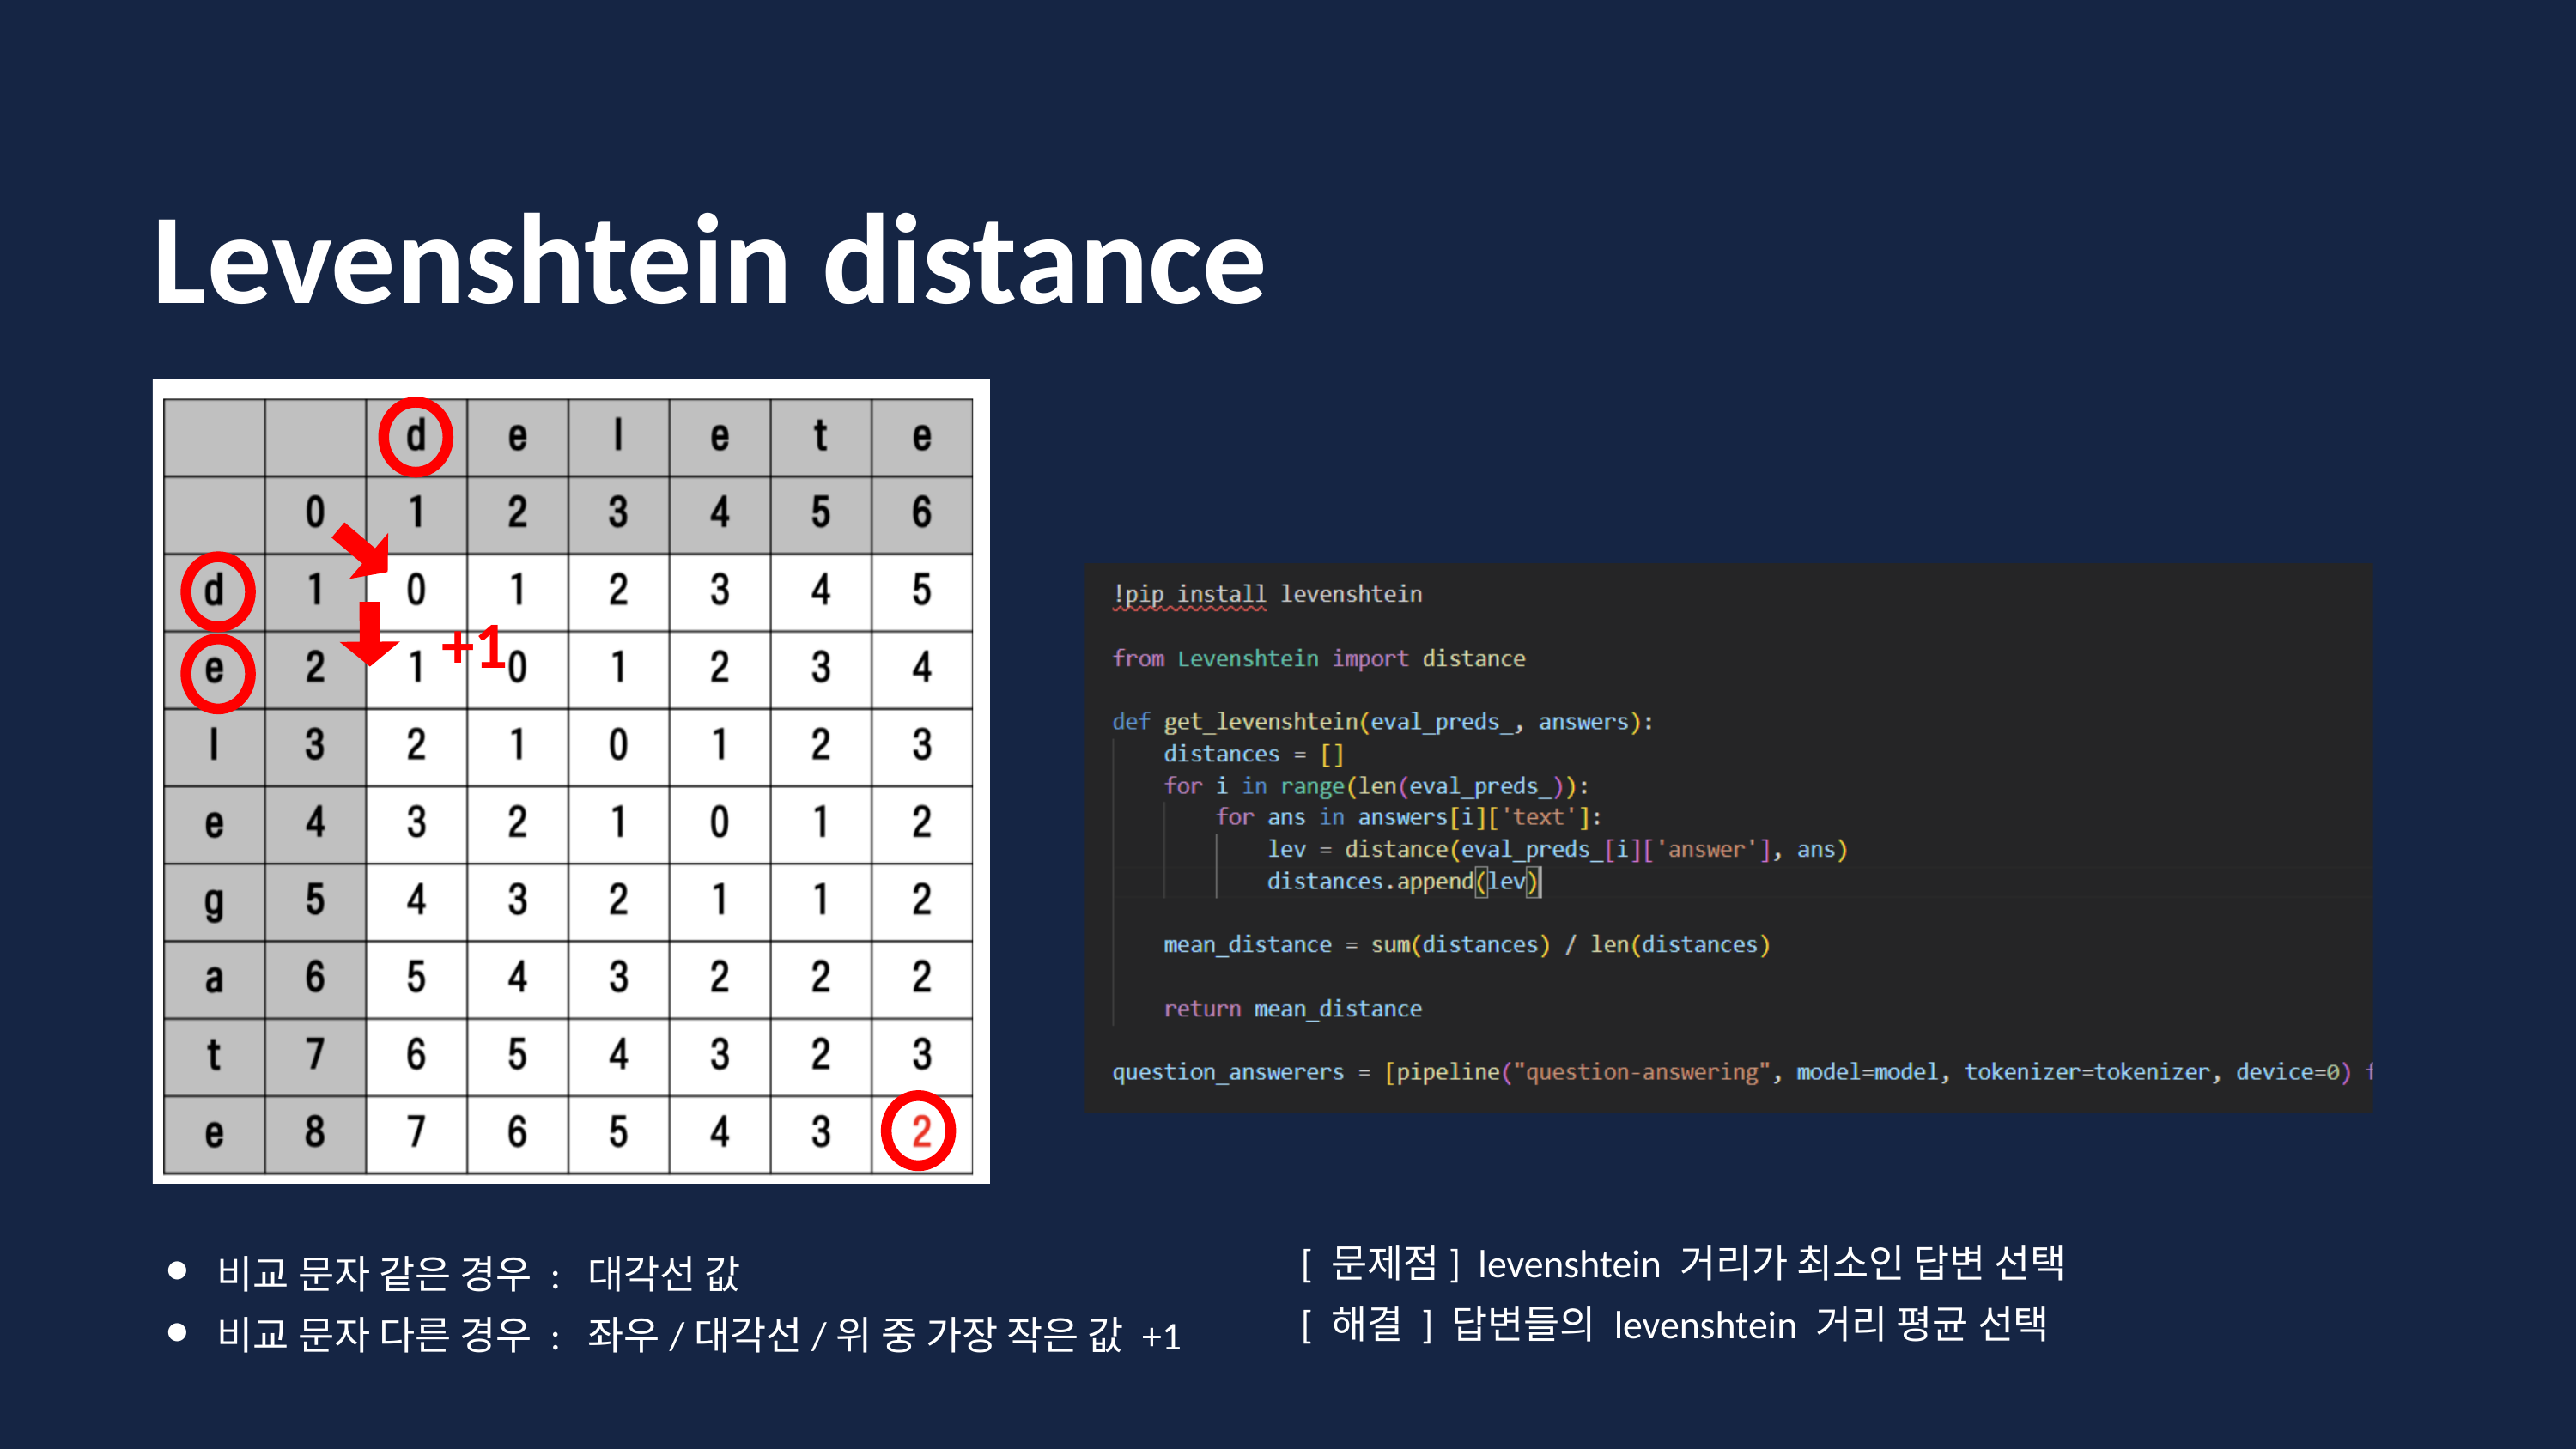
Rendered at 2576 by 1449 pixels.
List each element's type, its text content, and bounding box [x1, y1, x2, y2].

text_box Levenshtein distance [152, 128, 1350, 330]
text_box 비교 문자 같은 경우 : 대각선 값 비교 문자 다른 경우 : 좌우/대각선/위 중 가장 작은 값 +1 [152, 1234, 1230, 1358]
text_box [152, 379, 991, 1184]
text_box [ 문제점] levenshtein 거리가 최소인 답변 선택 [ 해결 ] 답변들의 levenshtein 거리 평균 선택 [1300, 1224, 2330, 1347]
picture [1084, 563, 2373, 1114]
